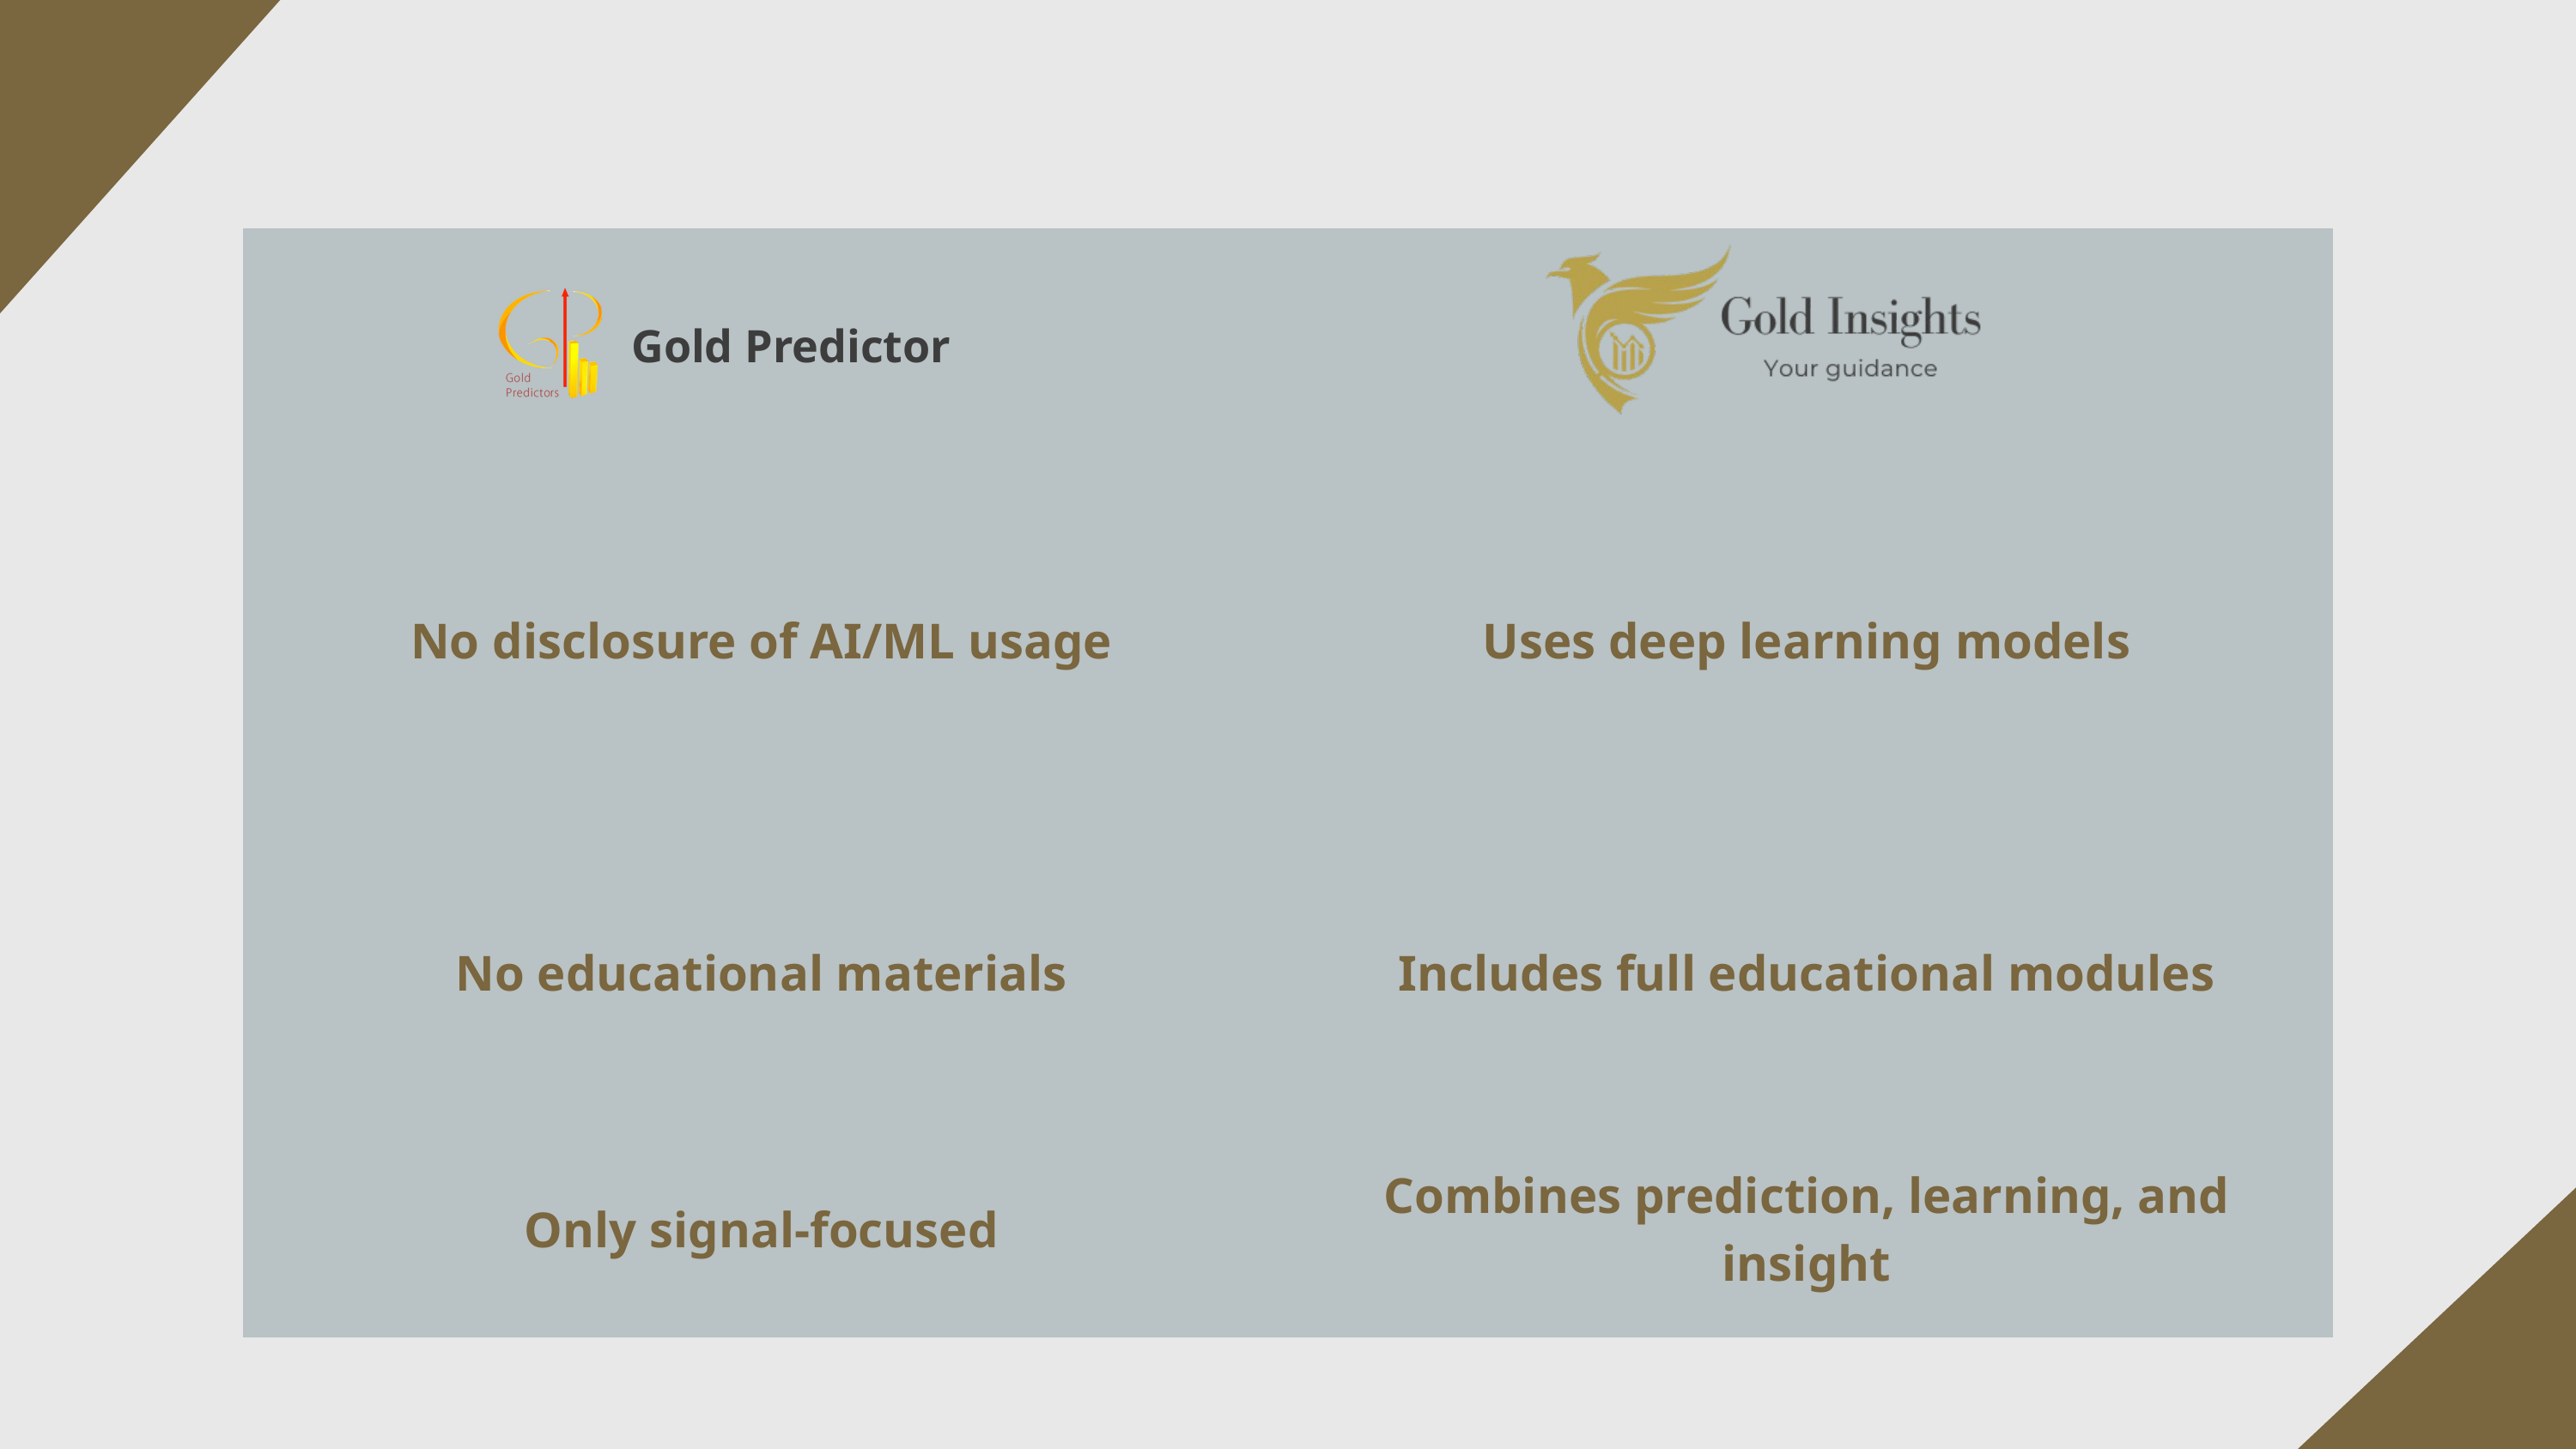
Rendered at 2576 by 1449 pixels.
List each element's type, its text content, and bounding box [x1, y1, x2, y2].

table_cell No educational materials [243, 825, 1280, 1118]
table_cell Only signal-focused [243, 1118, 1280, 1337]
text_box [2358, 1258, 2576, 1449]
table_cell Combines prediction, learning, and insight [1280, 1118, 2333, 1337]
table_header [243, 228, 1280, 454]
table_header [1280, 228, 2333, 454]
text_box [1503, 230, 2109, 462]
text_box Gold Predictor [631, 308, 1439, 372]
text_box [0, 0, 218, 219]
text_box [498, 288, 602, 398]
table_cell Uses deep learning models [1280, 454, 2333, 825]
table_cell Includes full educational modules [1280, 825, 2333, 1118]
table_cell No disclosure of AI/ML usage [243, 454, 1280, 825]
